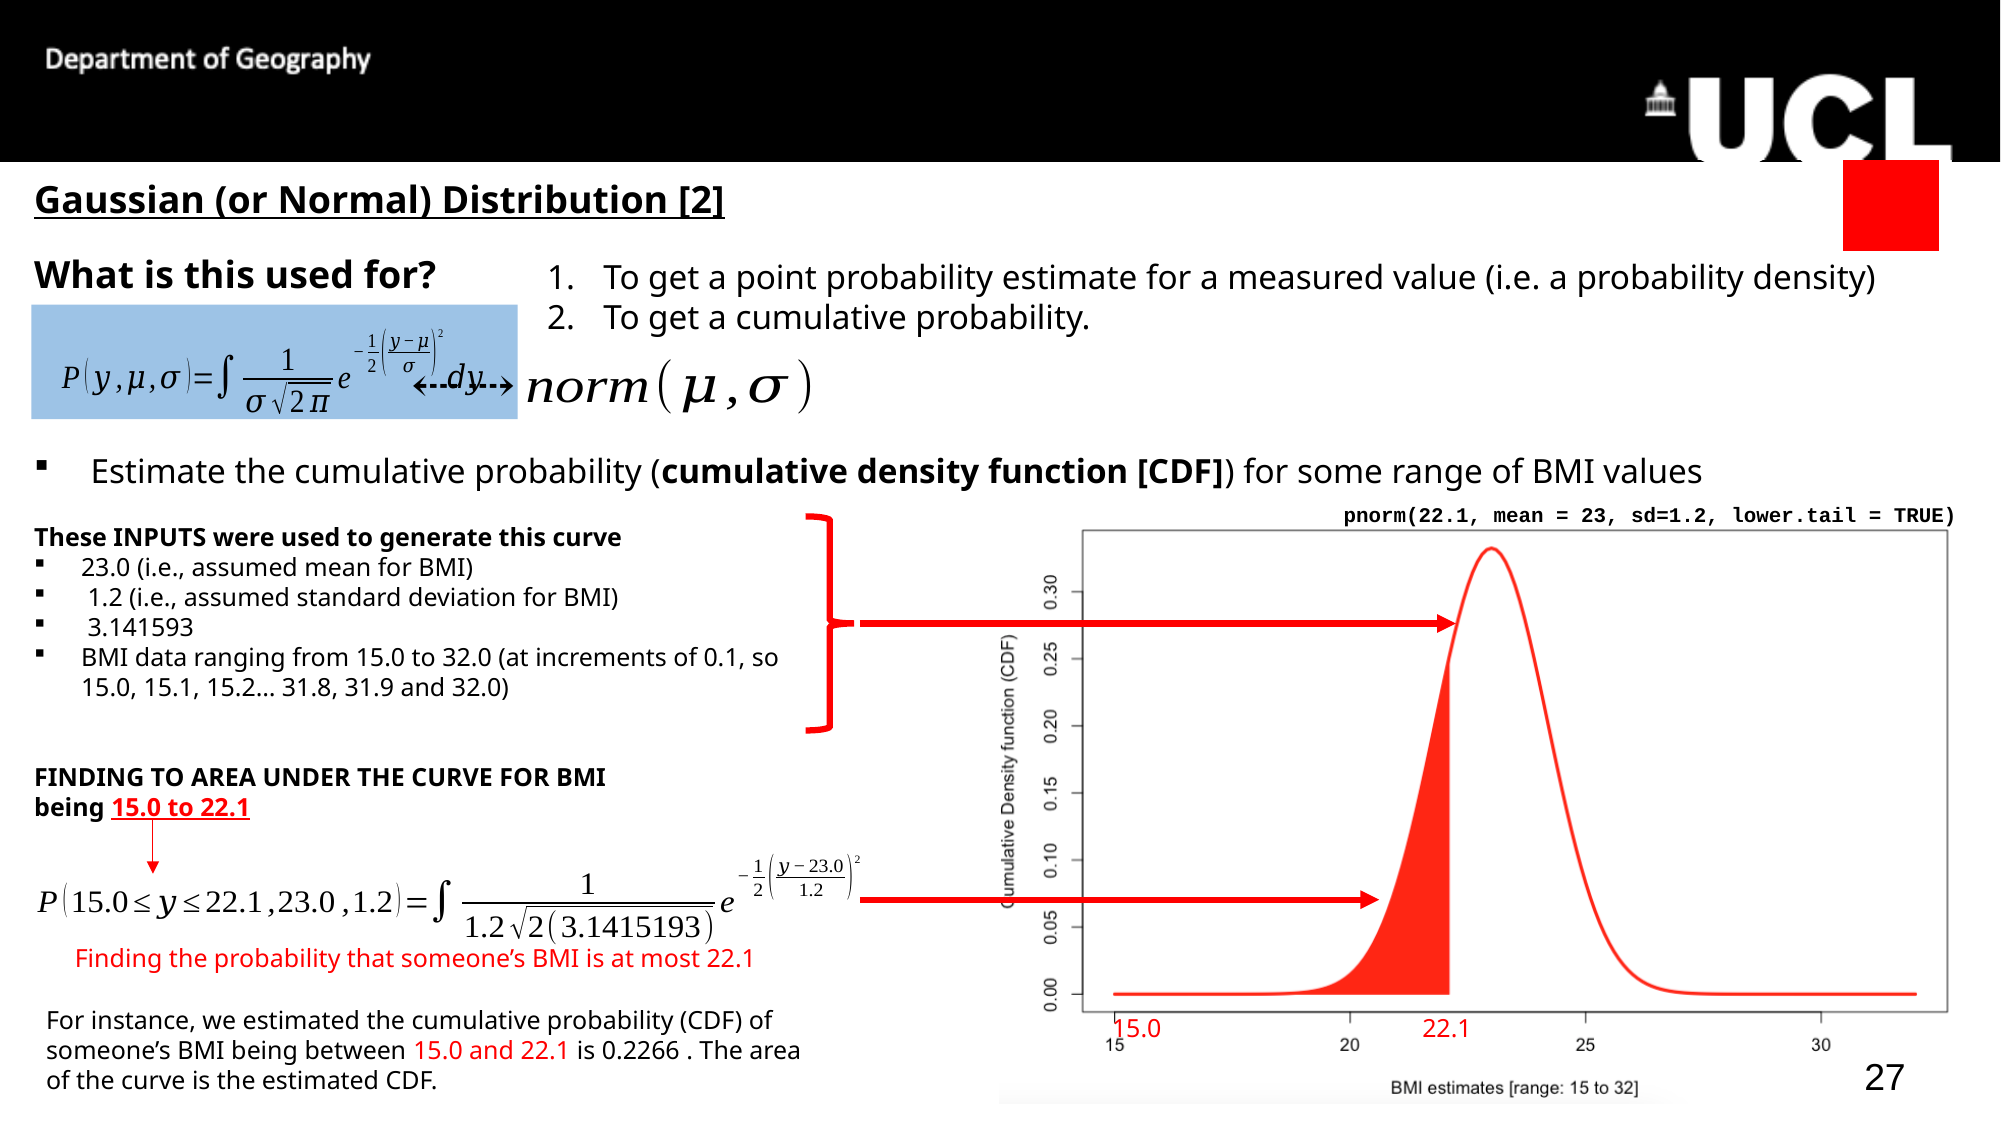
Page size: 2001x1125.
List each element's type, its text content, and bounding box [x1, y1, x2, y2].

text_box Estimate the cumulative probability (cumulative density function [CDF]) for some range of BMI values [19, 442, 1917, 498]
text_box Gaussian (or Normal) Distribution [2] [19, 168, 747, 229]
text_box [31, 304, 518, 420]
picture [999, 522, 1971, 1104]
text_box pnorm(22.1, mean = 23, sd=1.2, lower.tail = TRUE) [1305, 494, 1971, 522]
text_box Finding the probability that someone’s BMI is at most 22.1 [60, 935, 791, 981]
text_box To get a point probability estimate for a measured value (i.e. a probability density) To get a cumulative probability. [532, 248, 1941, 344]
text_box What is this used for? [19, 243, 583, 304]
picture [0, 0, 2000, 160]
text_box [1843, 160, 1939, 251]
text_box [805, 515, 855, 731]
